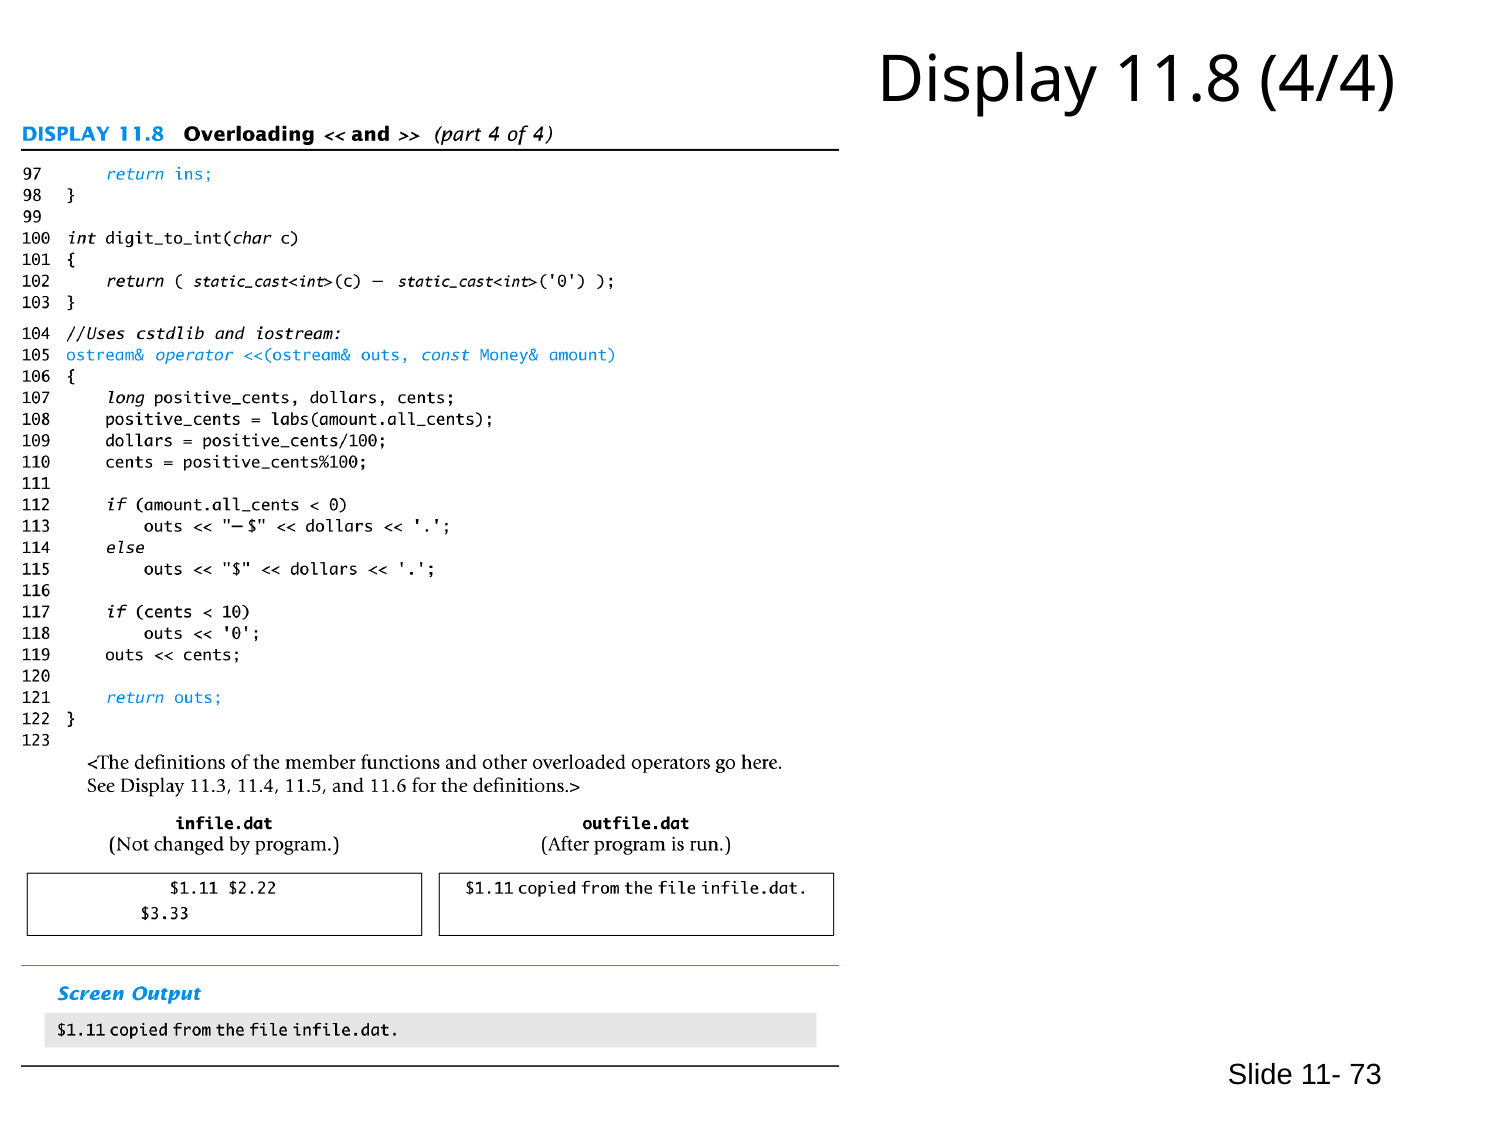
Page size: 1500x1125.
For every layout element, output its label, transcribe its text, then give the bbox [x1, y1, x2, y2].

title Display 11.8 (4/4) [862, 37, 1488, 201]
slide_number Slide 11- 73 [1059, 1042, 1397, 1103]
picture [16, 122, 839, 1069]
